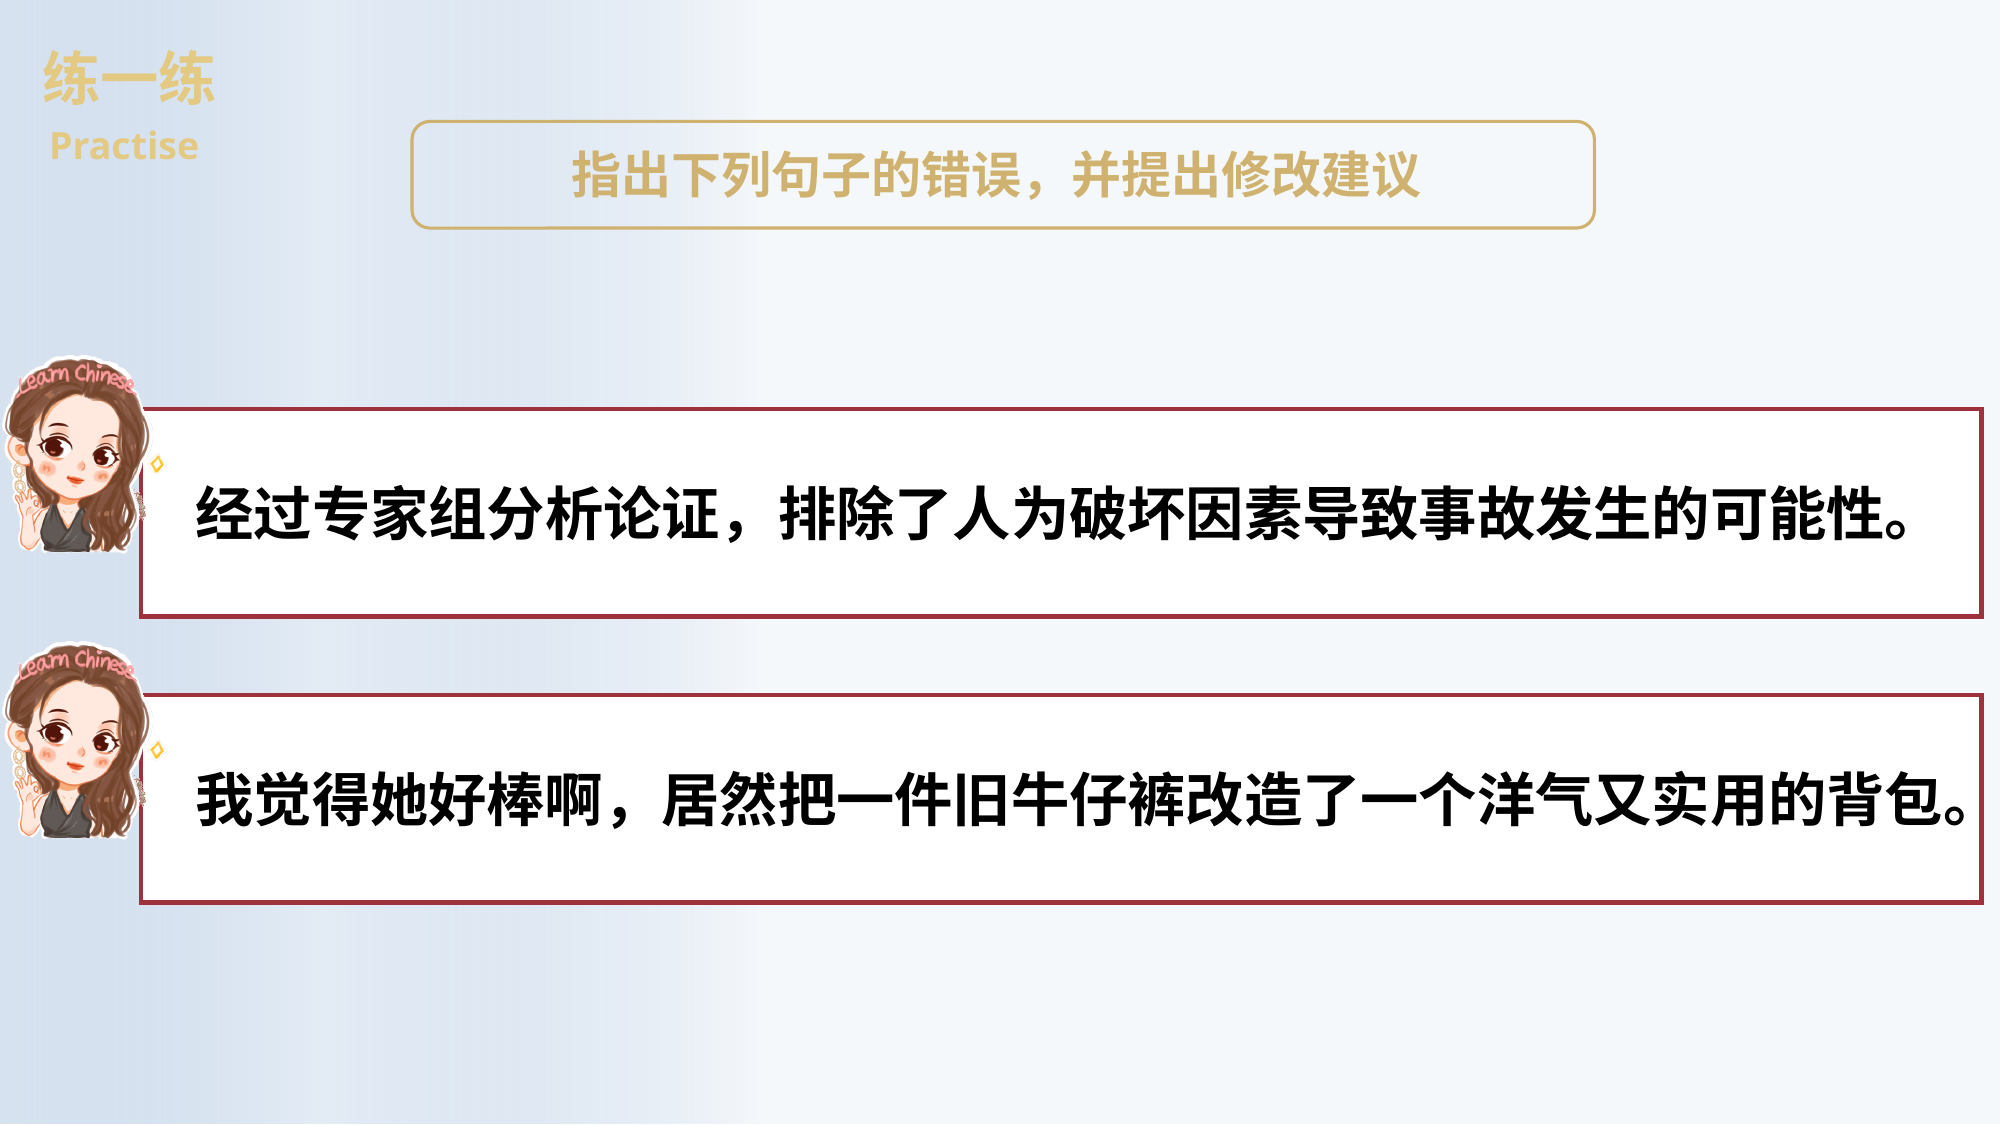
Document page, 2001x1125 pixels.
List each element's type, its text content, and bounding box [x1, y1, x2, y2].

text_box Practise [34, 115, 215, 175]
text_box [0, 328, 1982, 614]
text_box 练一练 [27, 35, 233, 120]
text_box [397, 121, 1595, 229]
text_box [0, 614, 1982, 903]
picture [0, 0, 2001, 1125]
